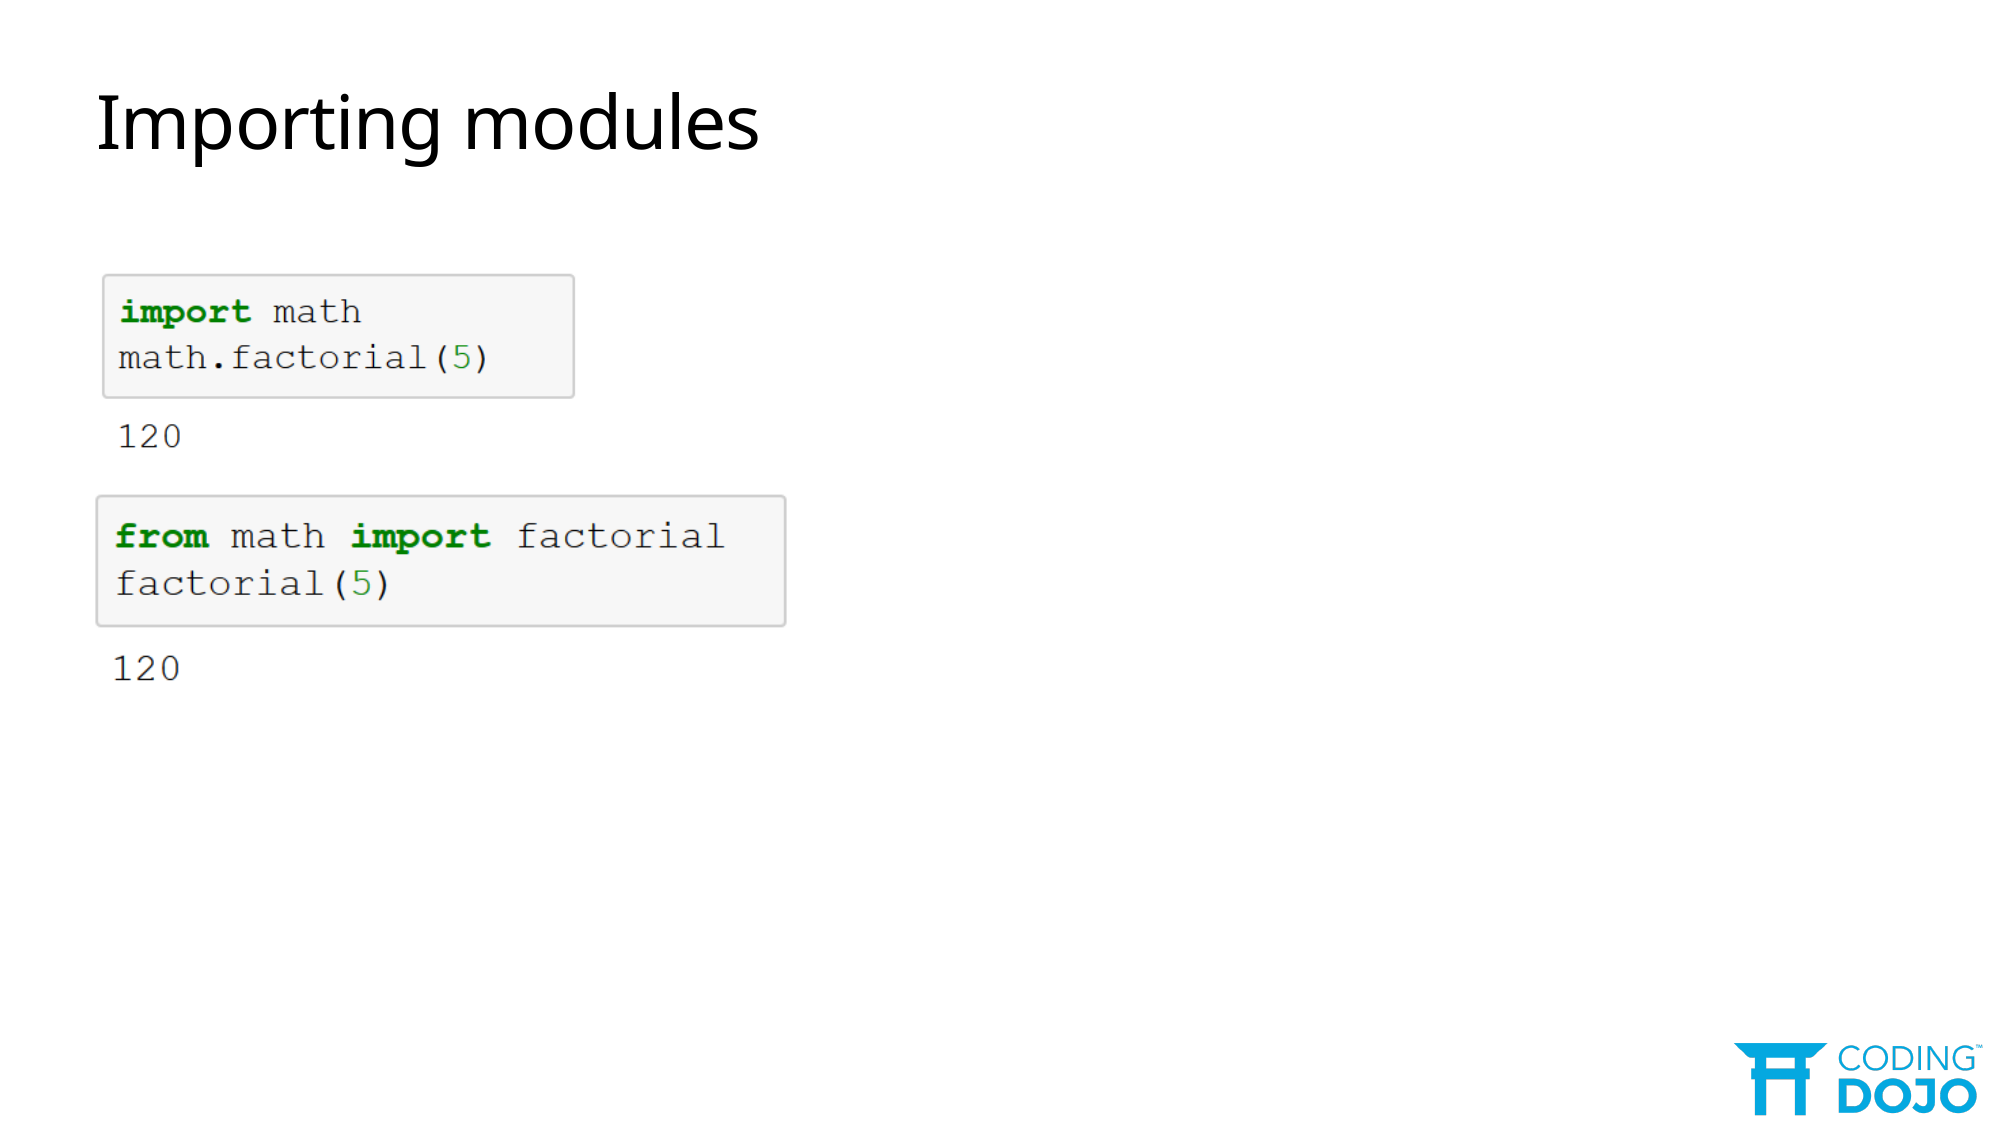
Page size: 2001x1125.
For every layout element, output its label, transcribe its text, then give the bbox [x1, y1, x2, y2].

picture [91, 265, 580, 465]
picture [82, 483, 799, 706]
title Importing modules [96, 75, 1904, 166]
